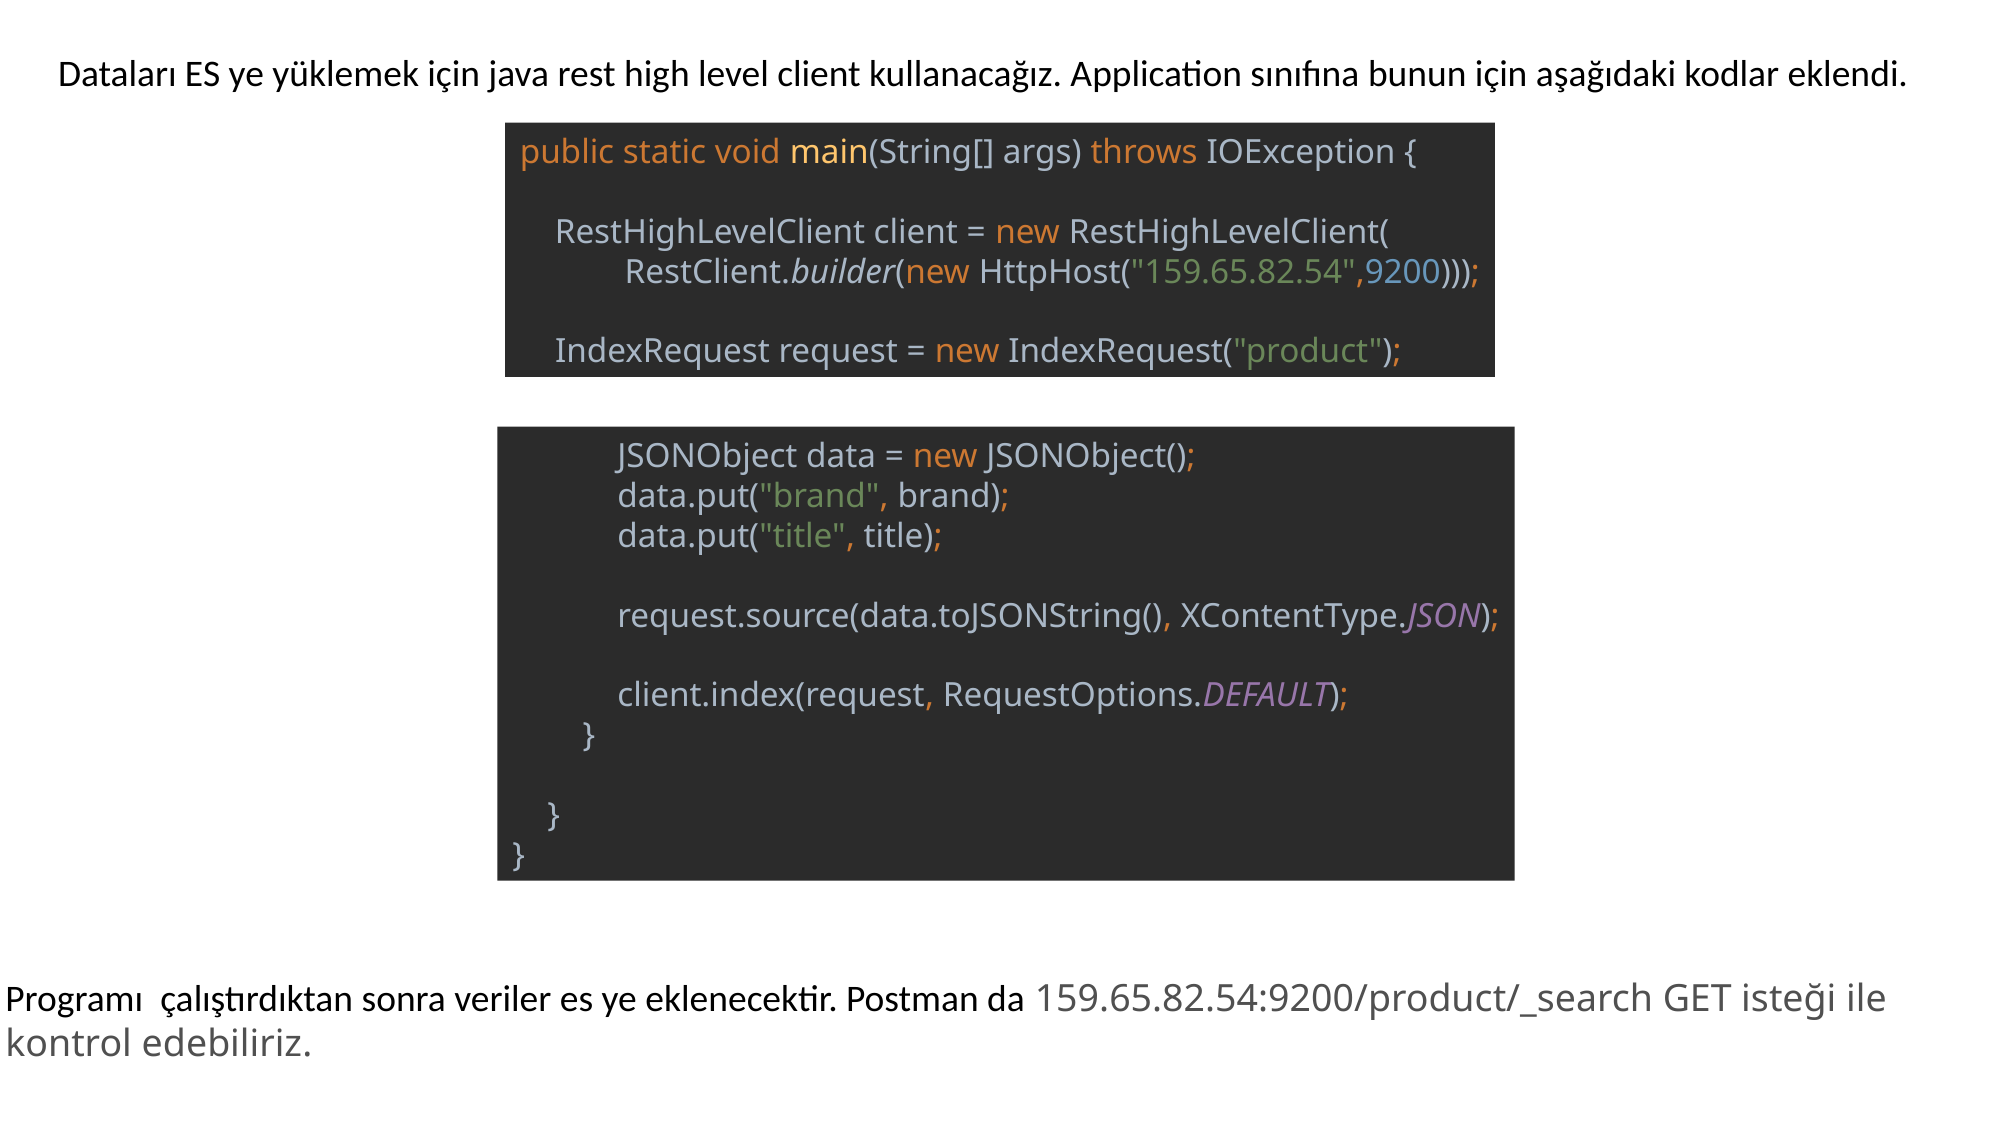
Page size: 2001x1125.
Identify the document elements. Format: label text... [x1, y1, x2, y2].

text_box JSONObject data = new JSONObject(); data.put("brand", brand); data.put("title", title); request.source(data.toJSONString(), XContentType.JSON); client.index(request, RequestOptions.DEFAULT); } } } [497, 426, 1515, 881]
text_box Dataları ES ye yüklemek için java rest high level client kullanacağız. Application sınıfına bunun için aşağıdaki kodlar eklendi. [43, 41, 1925, 102]
text_box Programı çalıştırdıktan sonra veriler es ye eklenecektir. Postman da 159.65.82.54:9200/product/_search GET isteği ile kontrol edebiliriz. [0, 966, 1903, 1072]
text_box public static void main(String[] args) throws IOException { RestHighLevelClient client = new RestHighLevelClient( RestClient.builder(new HttpHost("159.65.82.54",9200))); IndexRequest request = new IndexRequest("product"); [505, 122, 1495, 377]
